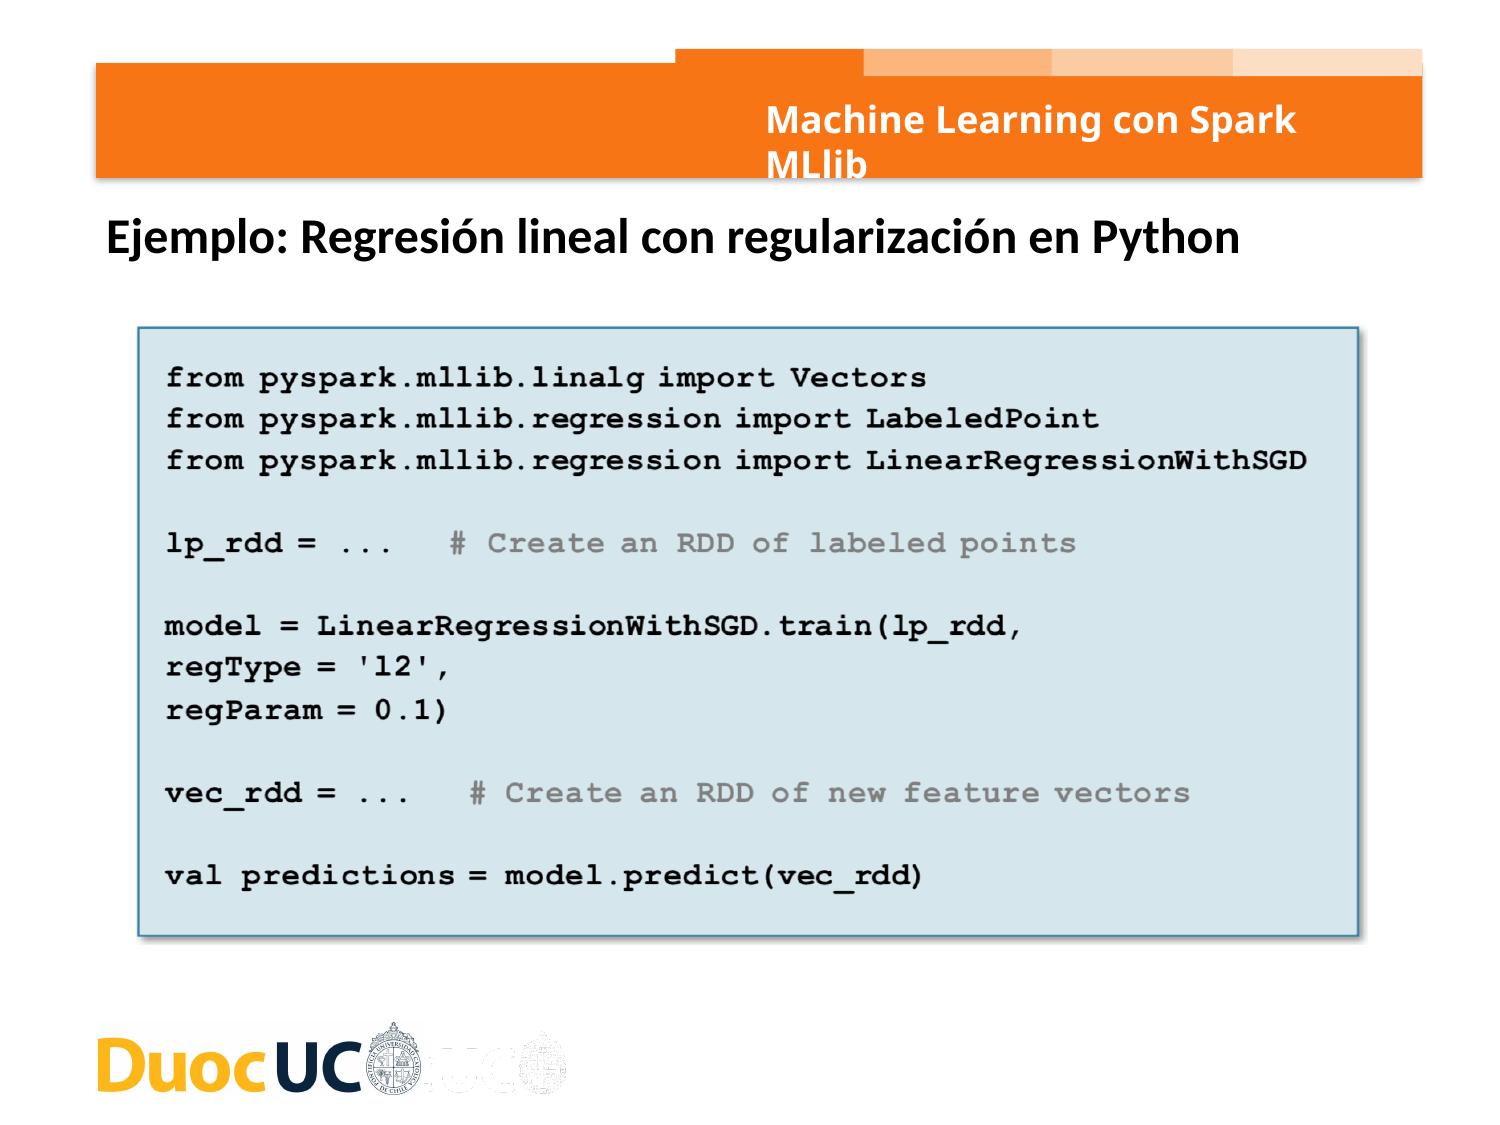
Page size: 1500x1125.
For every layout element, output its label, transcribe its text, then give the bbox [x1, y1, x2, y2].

text_box Ejemplo: Regresión lineal con regularización en Python [91, 196, 1425, 317]
picture [131, 317, 1368, 945]
text_box Machine Learning con Spark MLlib [750, 88, 1381, 194]
picture [96, 1021, 566, 1095]
